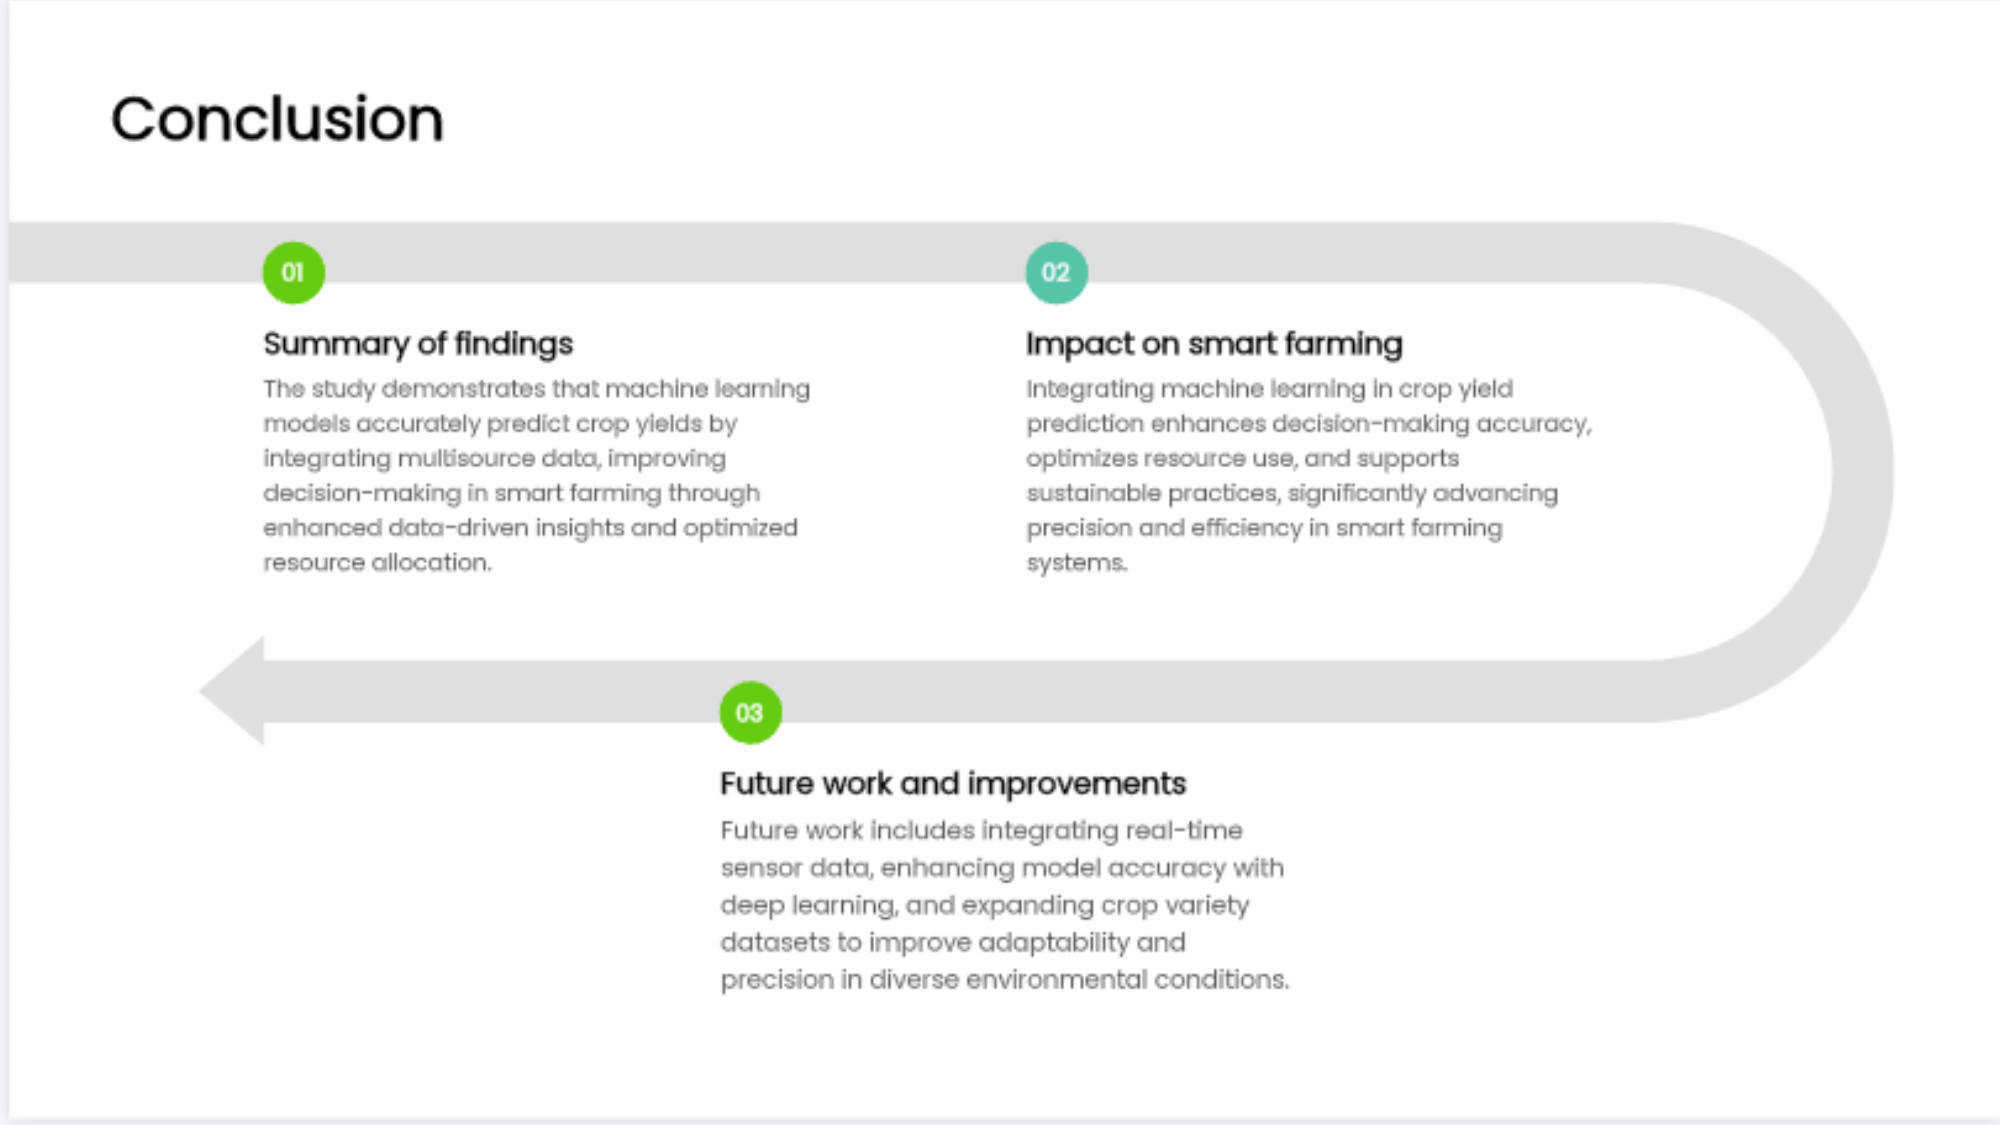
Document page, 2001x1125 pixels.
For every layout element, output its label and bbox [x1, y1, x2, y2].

list [0, 0, 2000, 1125]
